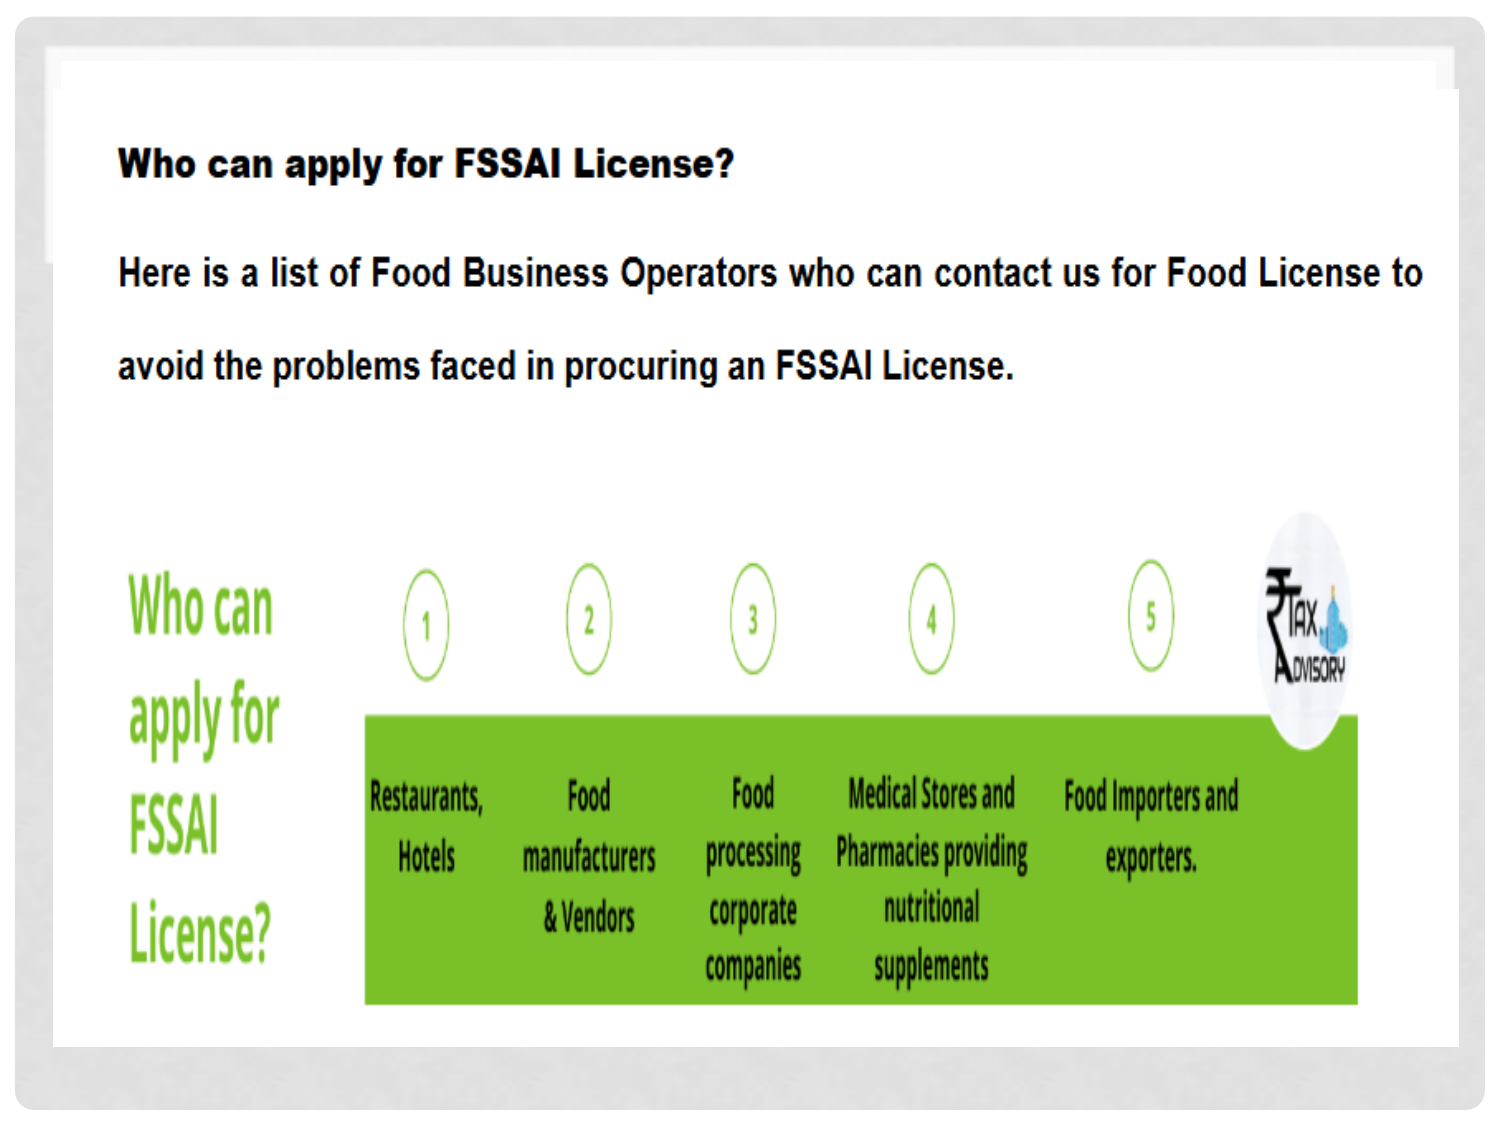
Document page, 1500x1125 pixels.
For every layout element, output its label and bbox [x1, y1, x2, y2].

list [52, 89, 1459, 1047]
